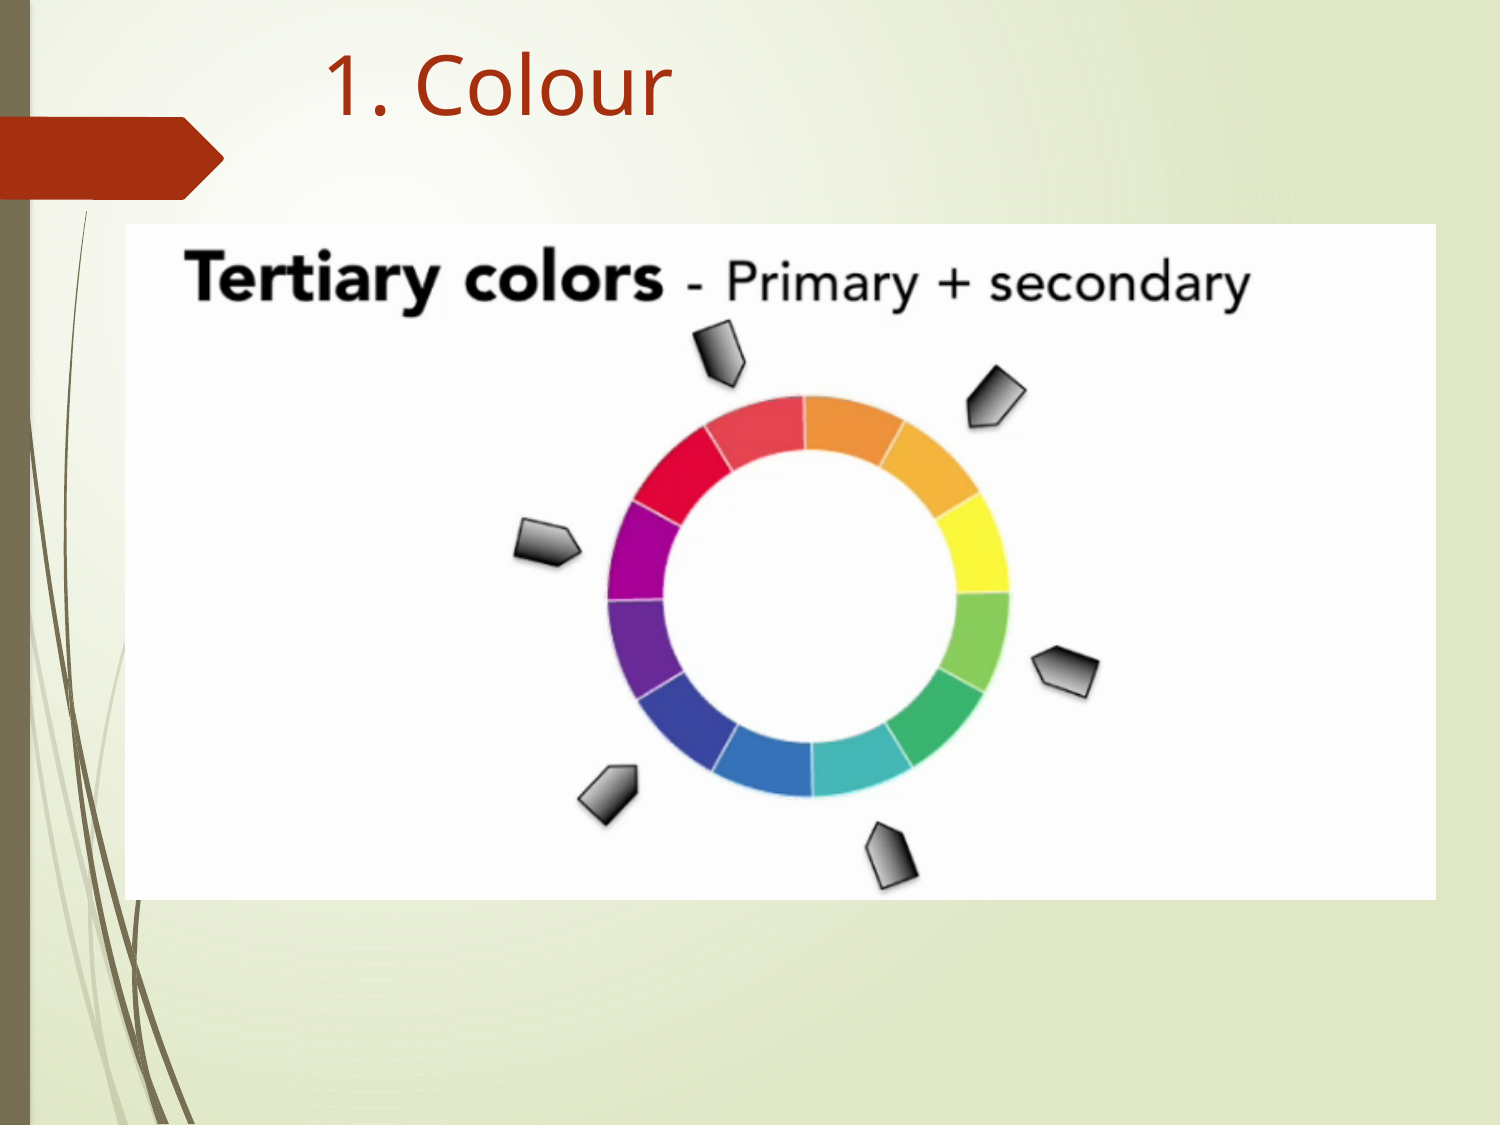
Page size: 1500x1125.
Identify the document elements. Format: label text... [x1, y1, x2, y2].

picture [124, 224, 1436, 901]
text_box 1. Colour [306, 24, 689, 140]
